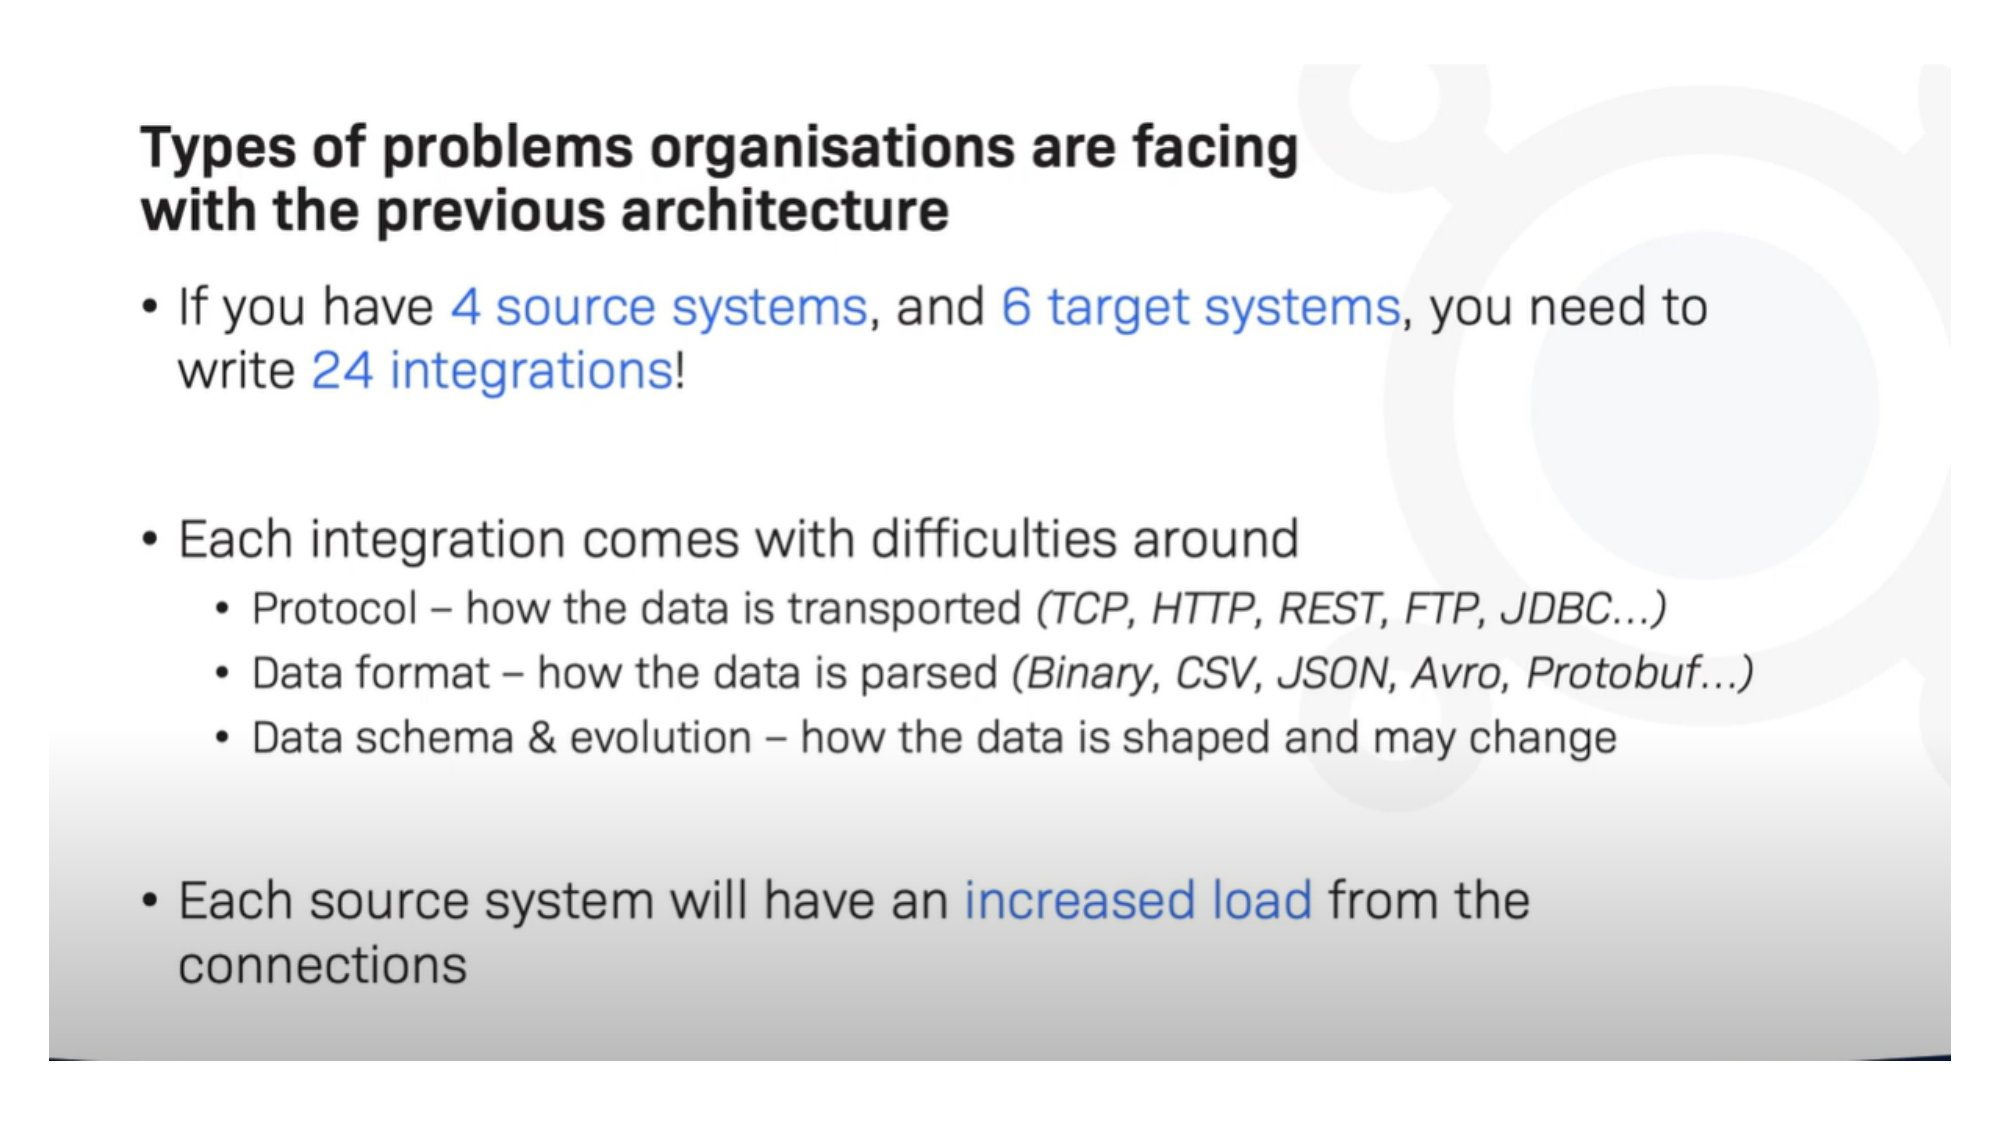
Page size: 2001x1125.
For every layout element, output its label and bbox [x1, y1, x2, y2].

picture [49, 63, 1951, 1062]
